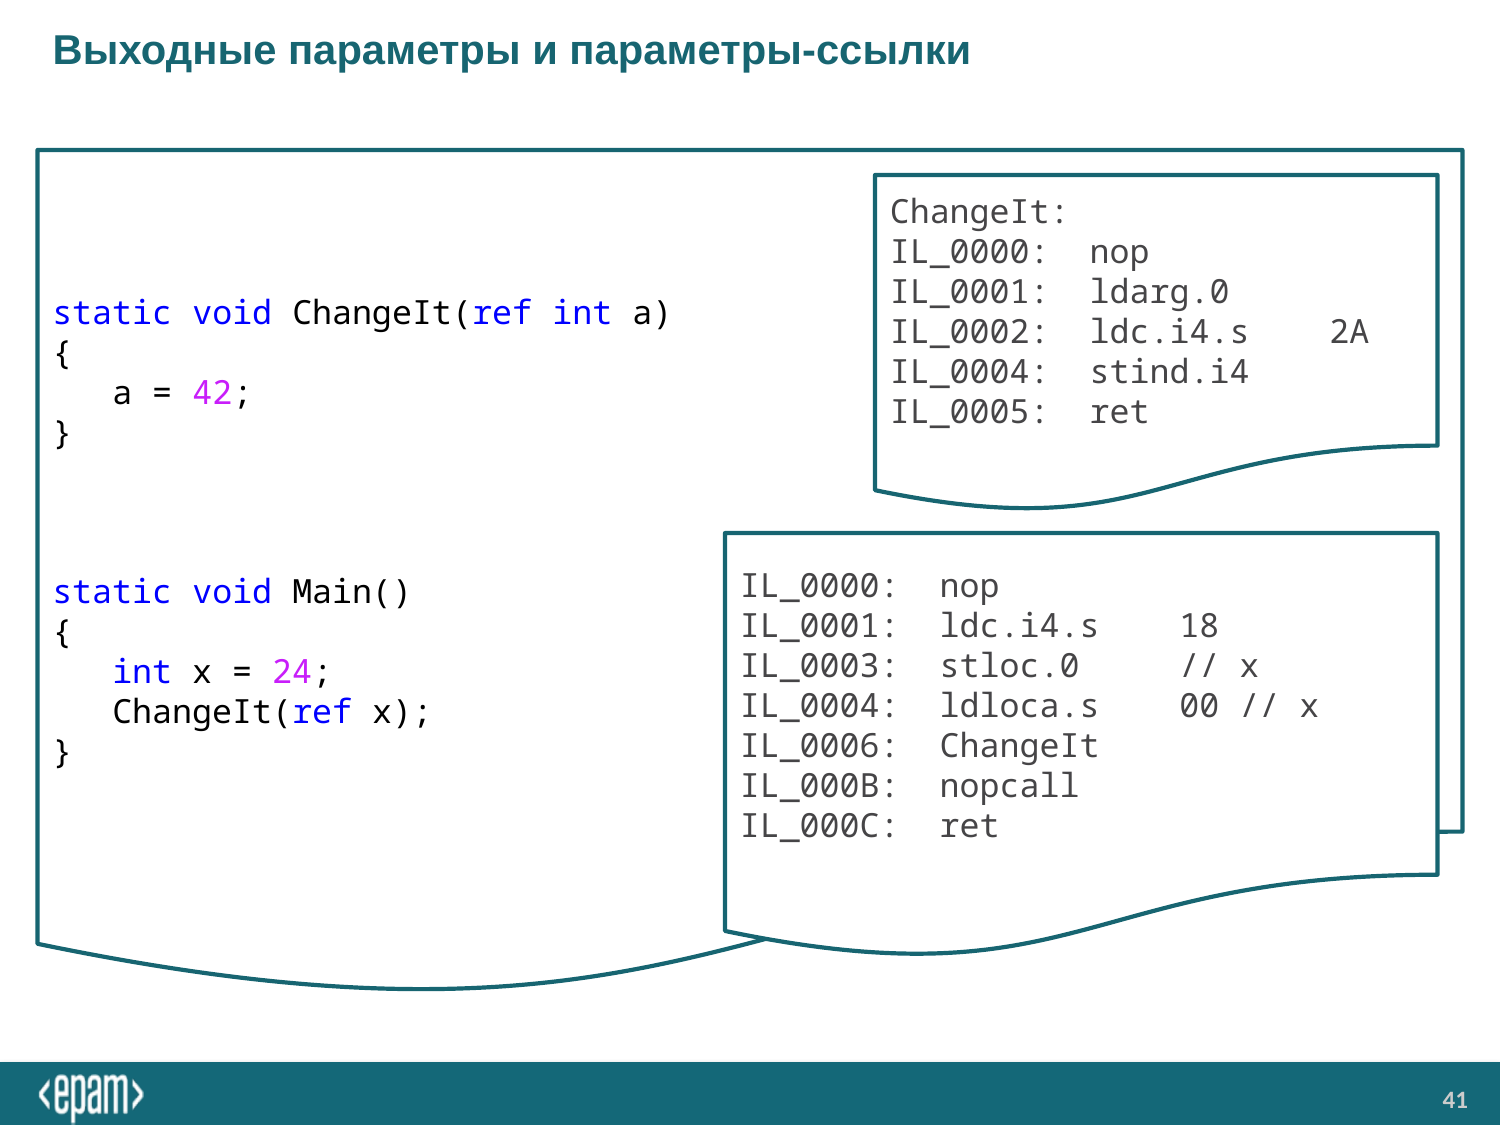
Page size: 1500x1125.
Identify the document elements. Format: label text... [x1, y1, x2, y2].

text_box static void ChangeIt(ref int a) { a = 42; } static void Main() { int x = 24; ChangeIt(ref x); } [35, 147, 1465, 992]
picture [38, 1074, 144, 1125]
title Выходные параметры и параметры-ссылки [0, 0, 1500, 95]
text_box IL_0000: nop IL_0001: ldc.i4.s 18 IL_0003: stloc.0 // x IL_0004: ldloca.s 00 // x IL_0006: ChangeIt IL_000B: nopcall IL_000C: ret [722, 530, 1440, 956]
text_box ChangeIt: IL_0000: nop IL_0001: ldarg.0 IL_0002: ldc.i4.s 2A IL_0004: stind.i4 IL_0005: ret [872, 172, 1440, 511]
